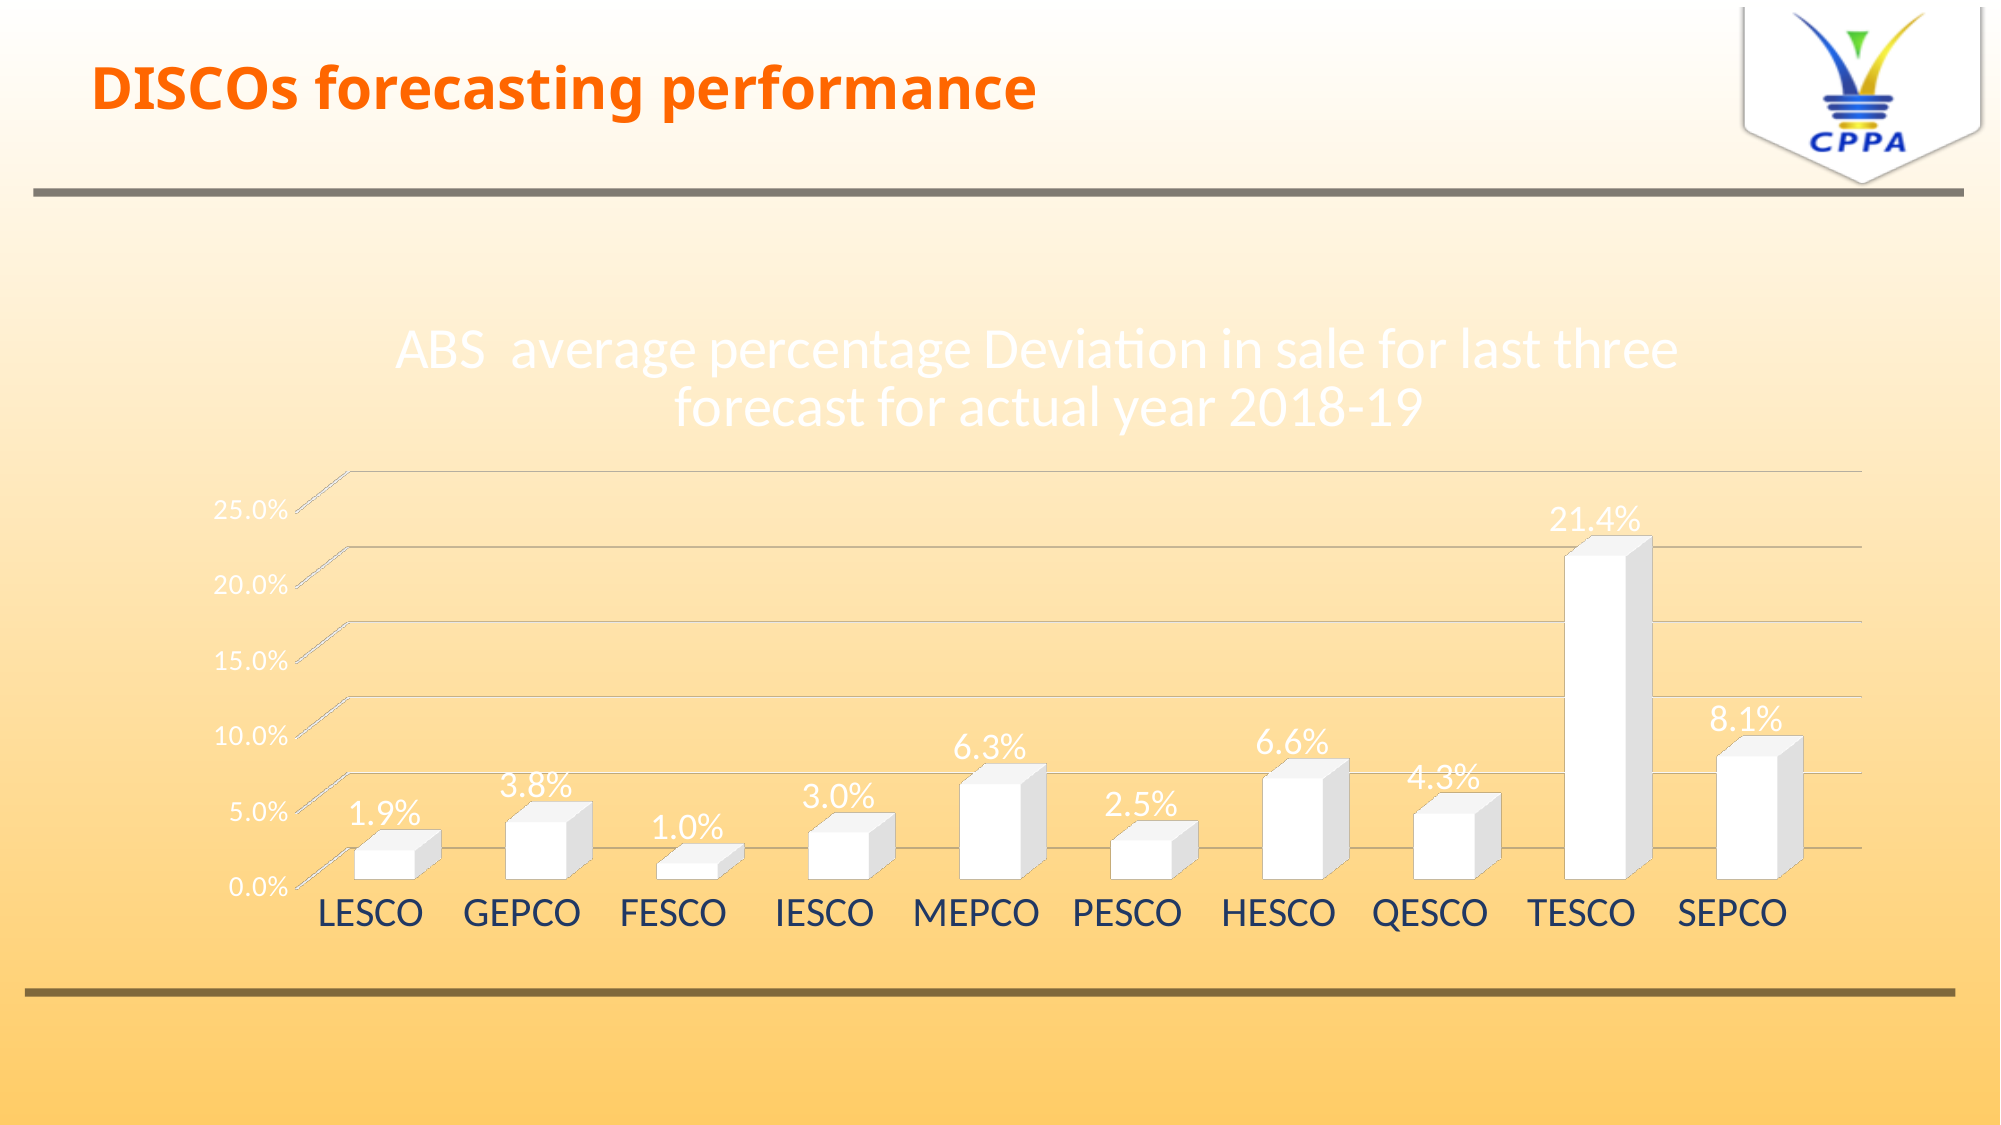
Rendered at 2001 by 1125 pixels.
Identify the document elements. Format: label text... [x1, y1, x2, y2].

picture [1732, 7, 1990, 191]
chart [145, 285, 1930, 951]
title DISCOs forecasting performance [74, 0, 1701, 176]
